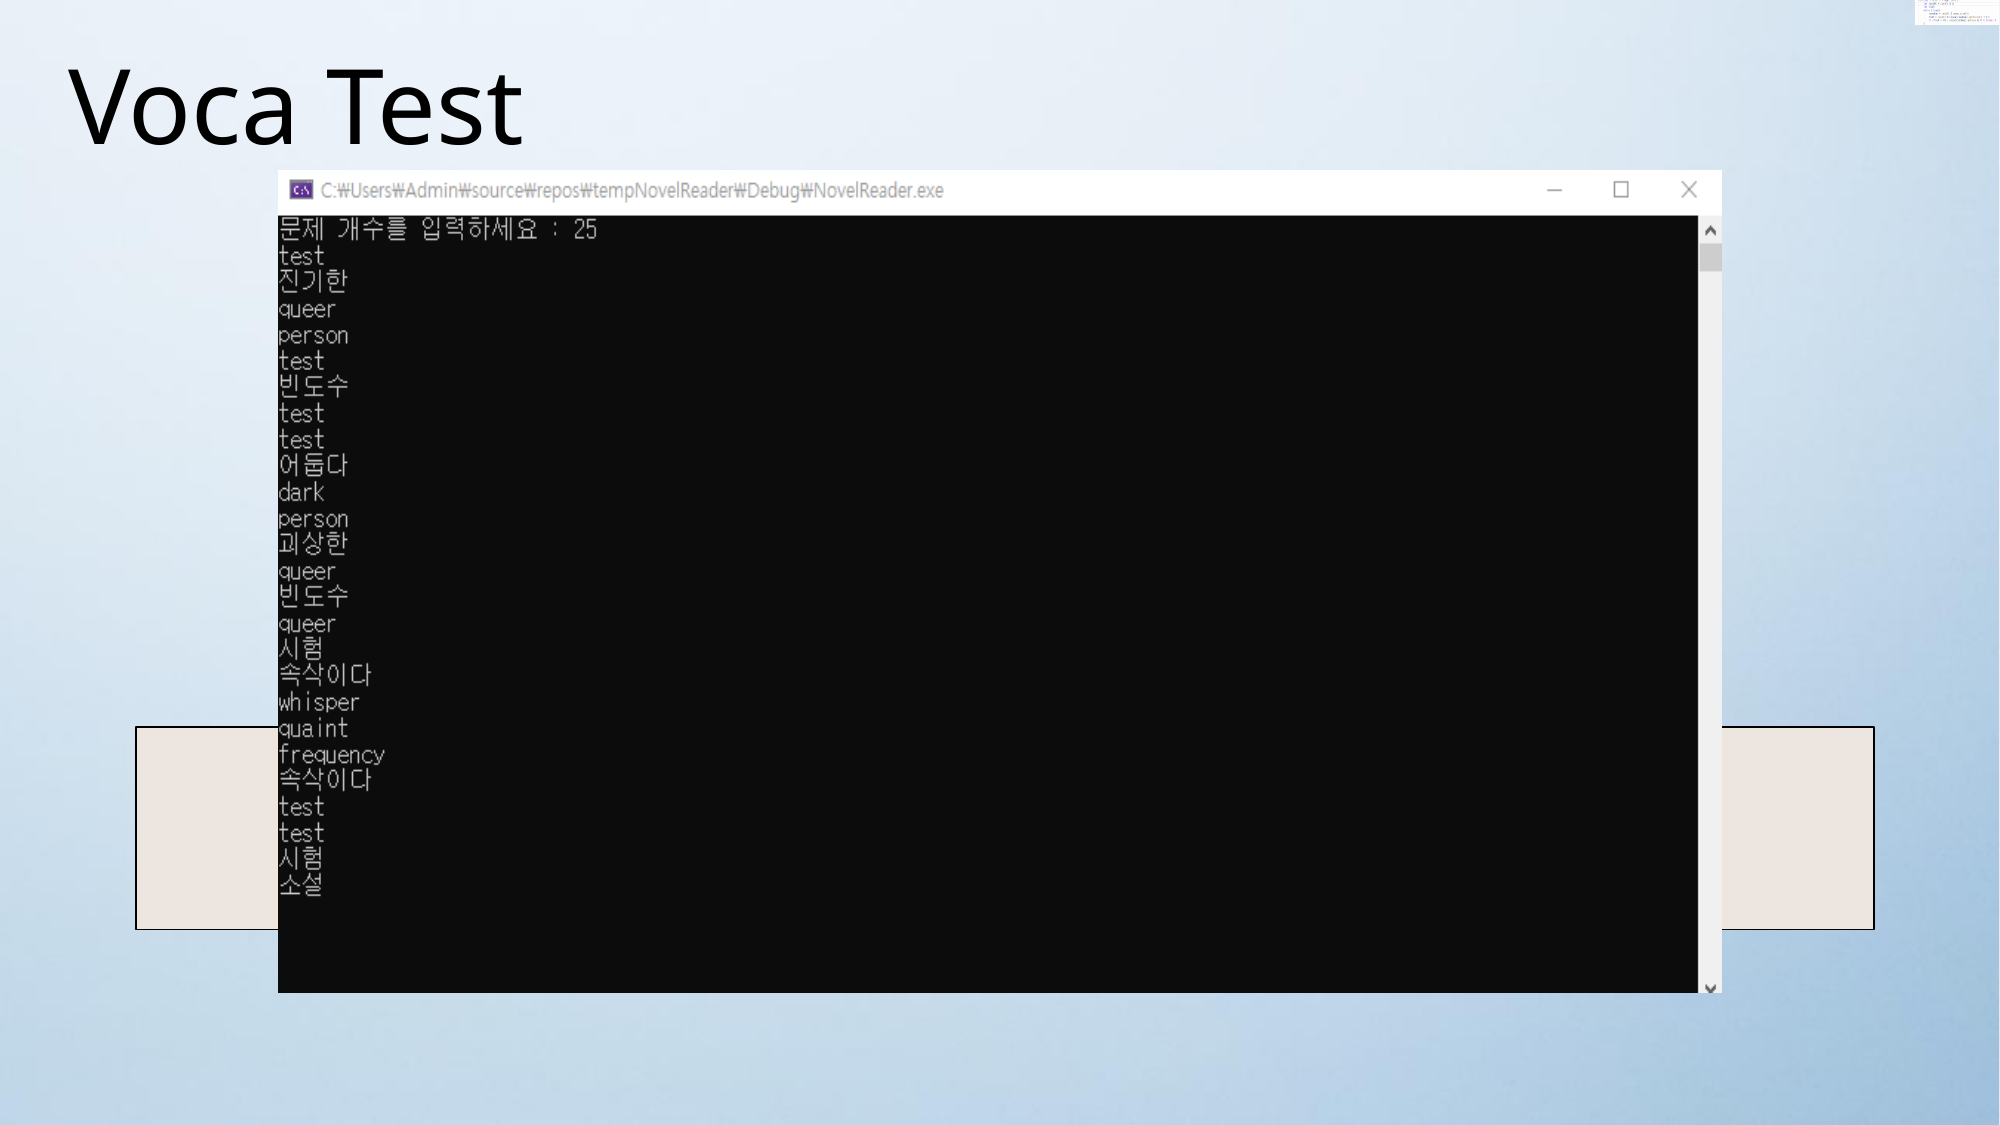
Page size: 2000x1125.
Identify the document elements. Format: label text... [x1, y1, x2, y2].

text_box Voca Test [53, 25, 899, 144]
picture [0, 0, 2000, 1125]
text_box Score [1726, 727, 1874, 930]
text_box Sequence [135, 727, 273, 930]
